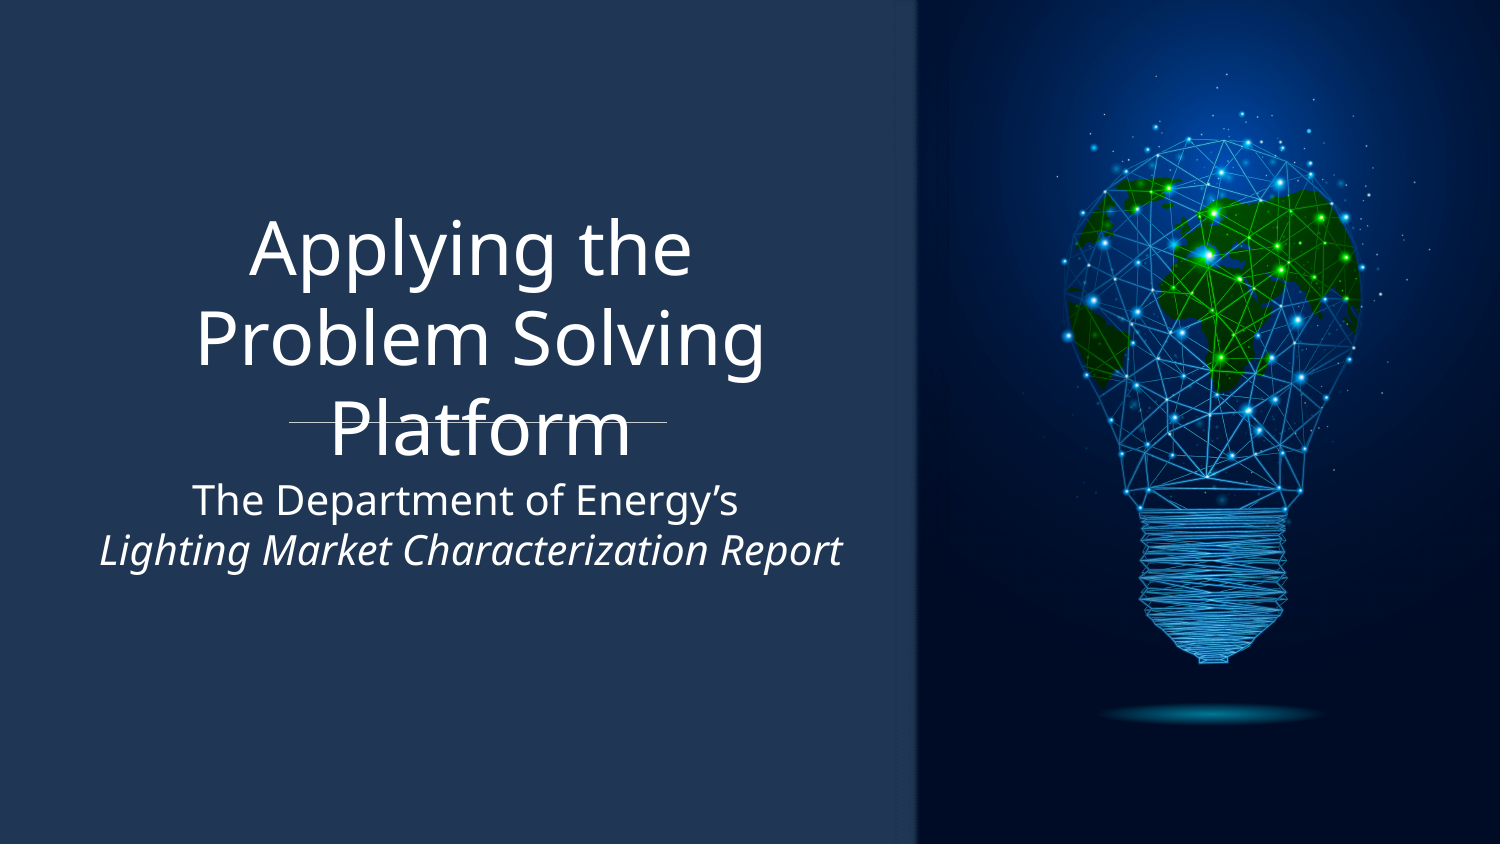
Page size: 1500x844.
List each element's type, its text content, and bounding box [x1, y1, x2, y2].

picture [894, 0, 1500, 844]
subtitle The Department of Energy’s Lighting Market Characterization Report [46, 458, 889, 597]
title Applying the Problem Solving Platform [57, 185, 889, 405]
